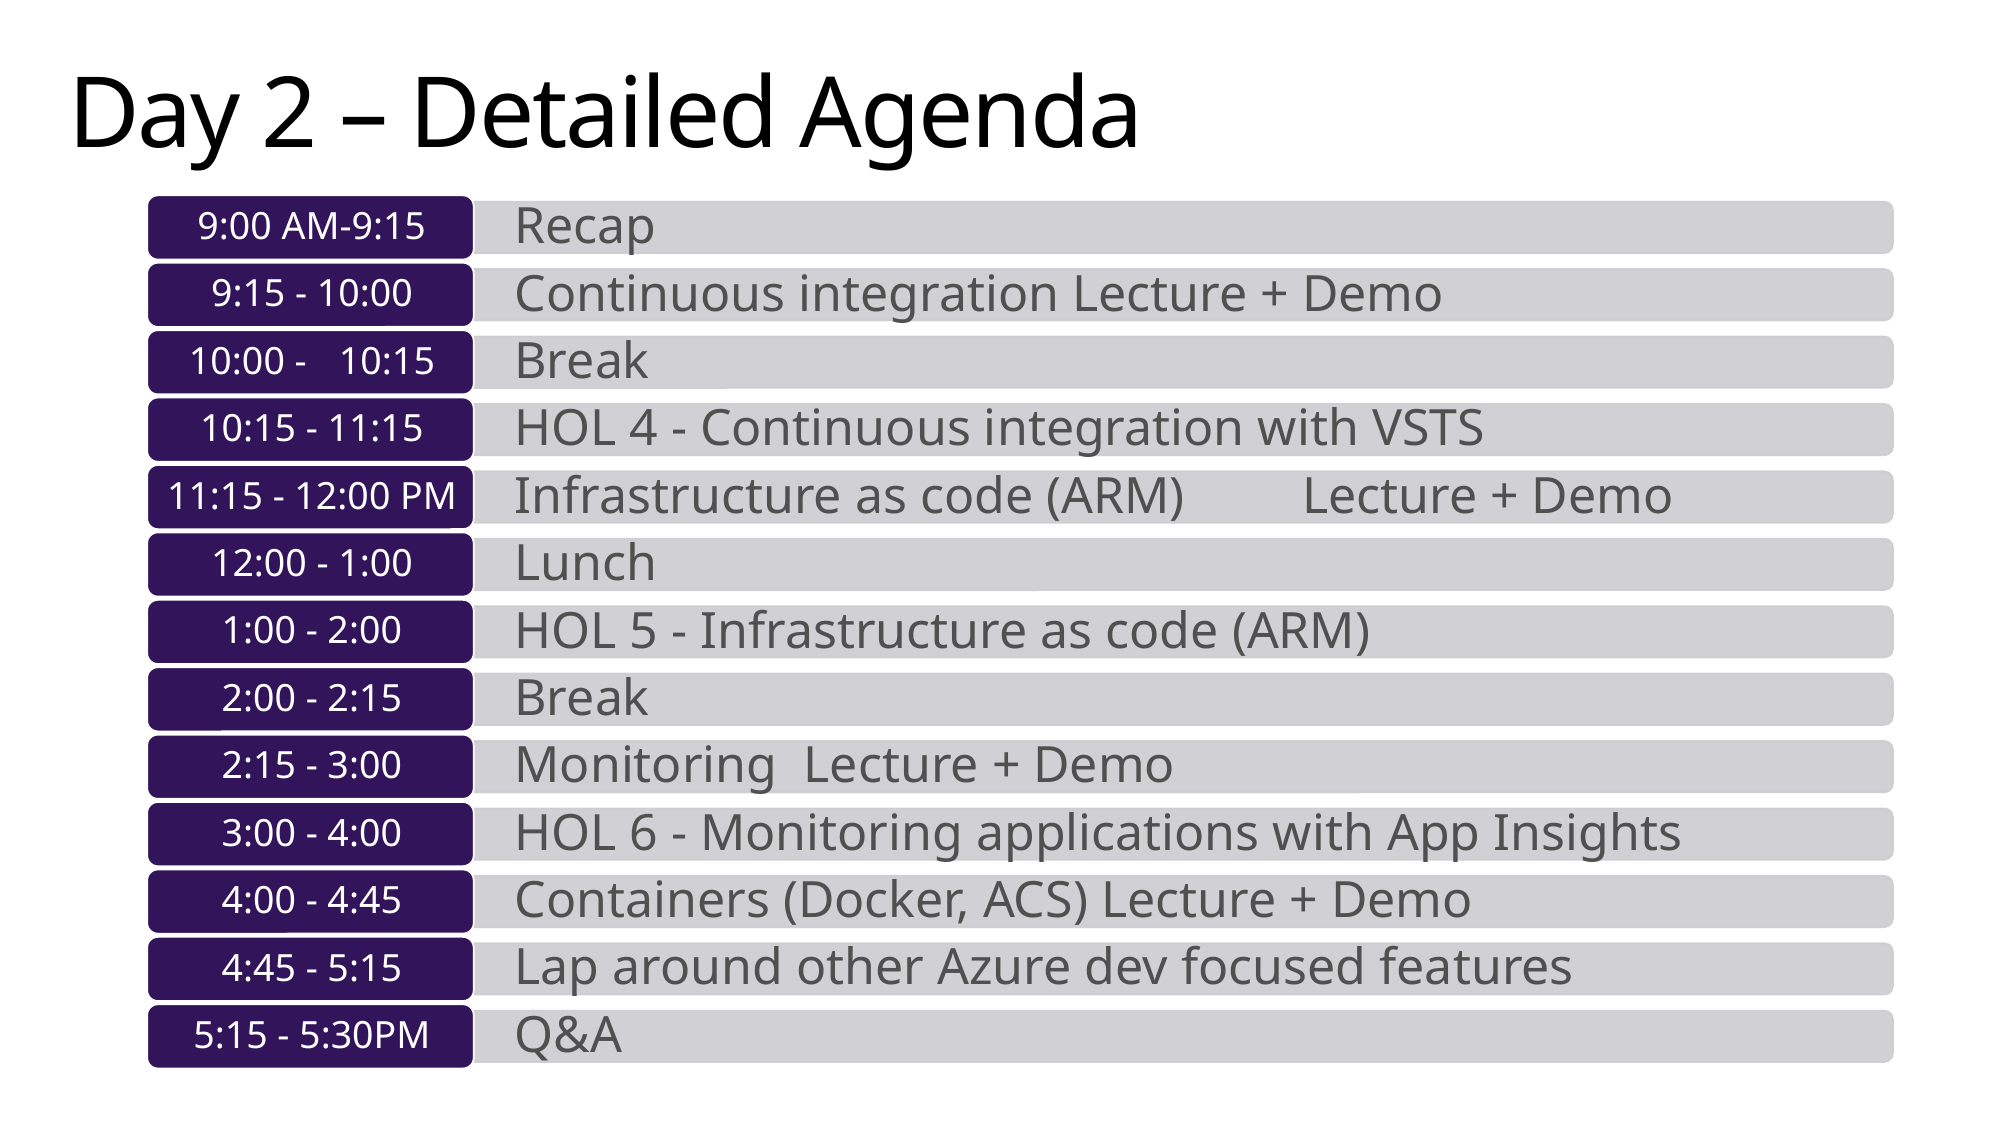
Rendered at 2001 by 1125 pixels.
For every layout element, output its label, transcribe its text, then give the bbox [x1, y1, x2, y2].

title Day 2 – Detailed Agenda [44, 47, 1957, 196]
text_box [74, 194, 1966, 1069]
